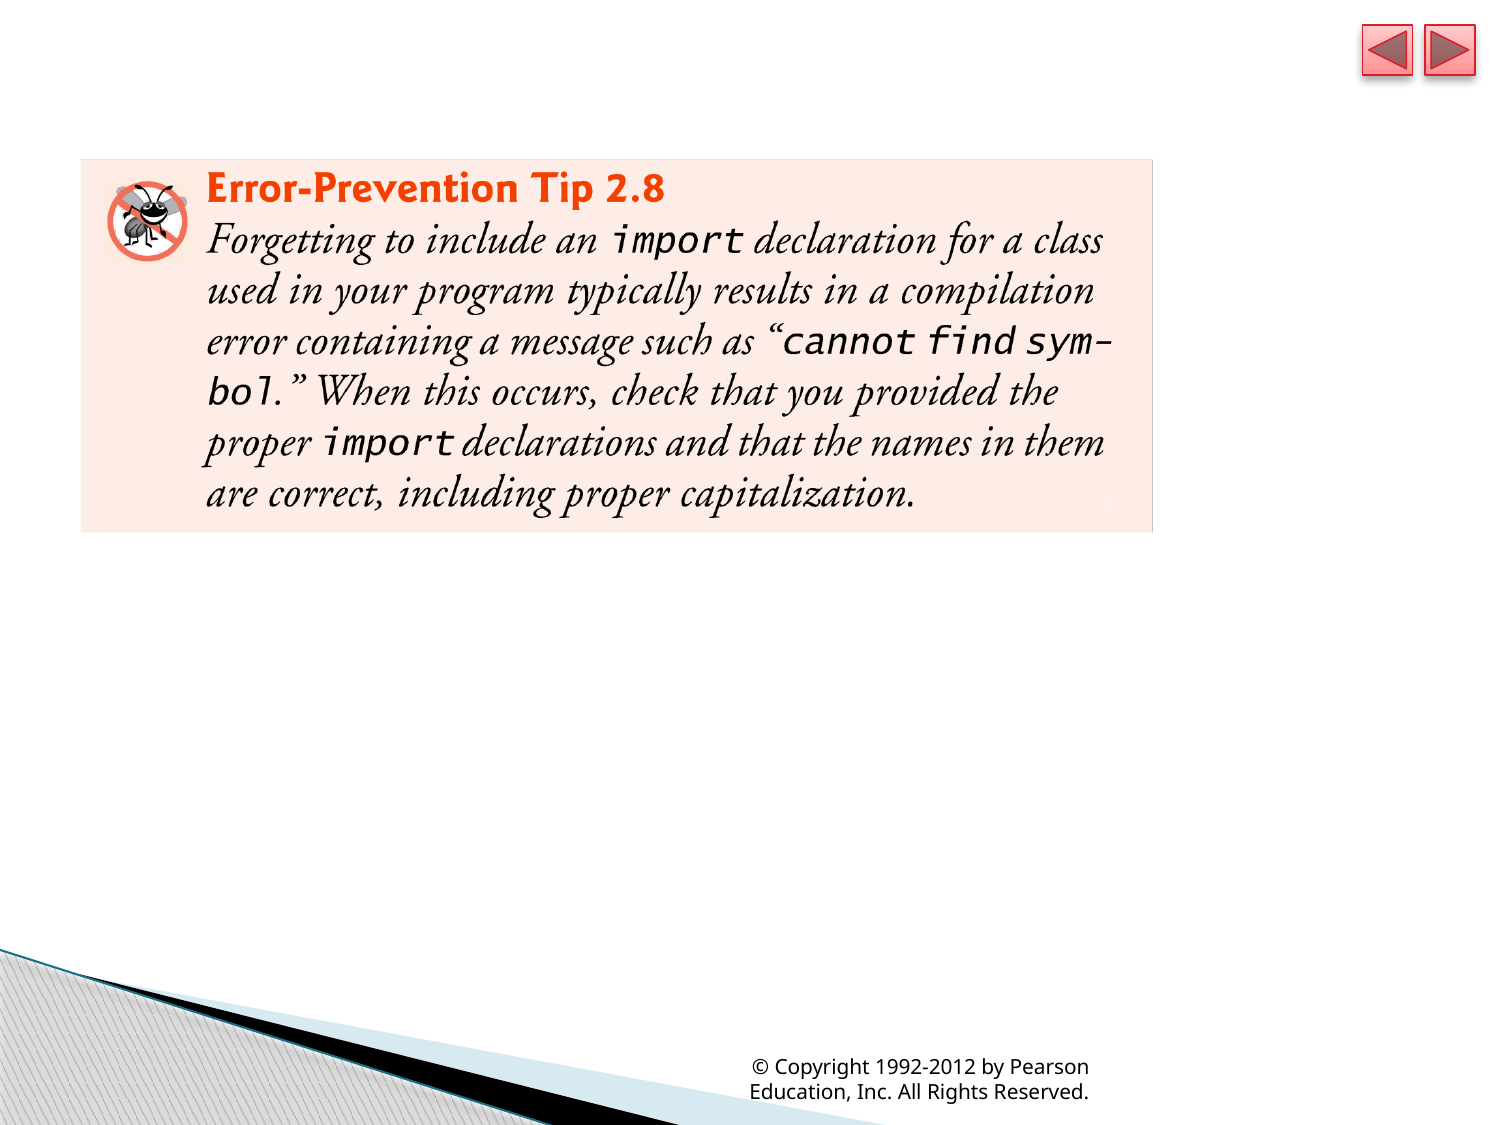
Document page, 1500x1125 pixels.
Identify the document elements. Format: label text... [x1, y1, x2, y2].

footer © Copyright 1992-2012 by Pearson Education, Inc. All Rights Reserved. [650, 1051, 1105, 1112]
picture [0, 106, 1500, 1018]
